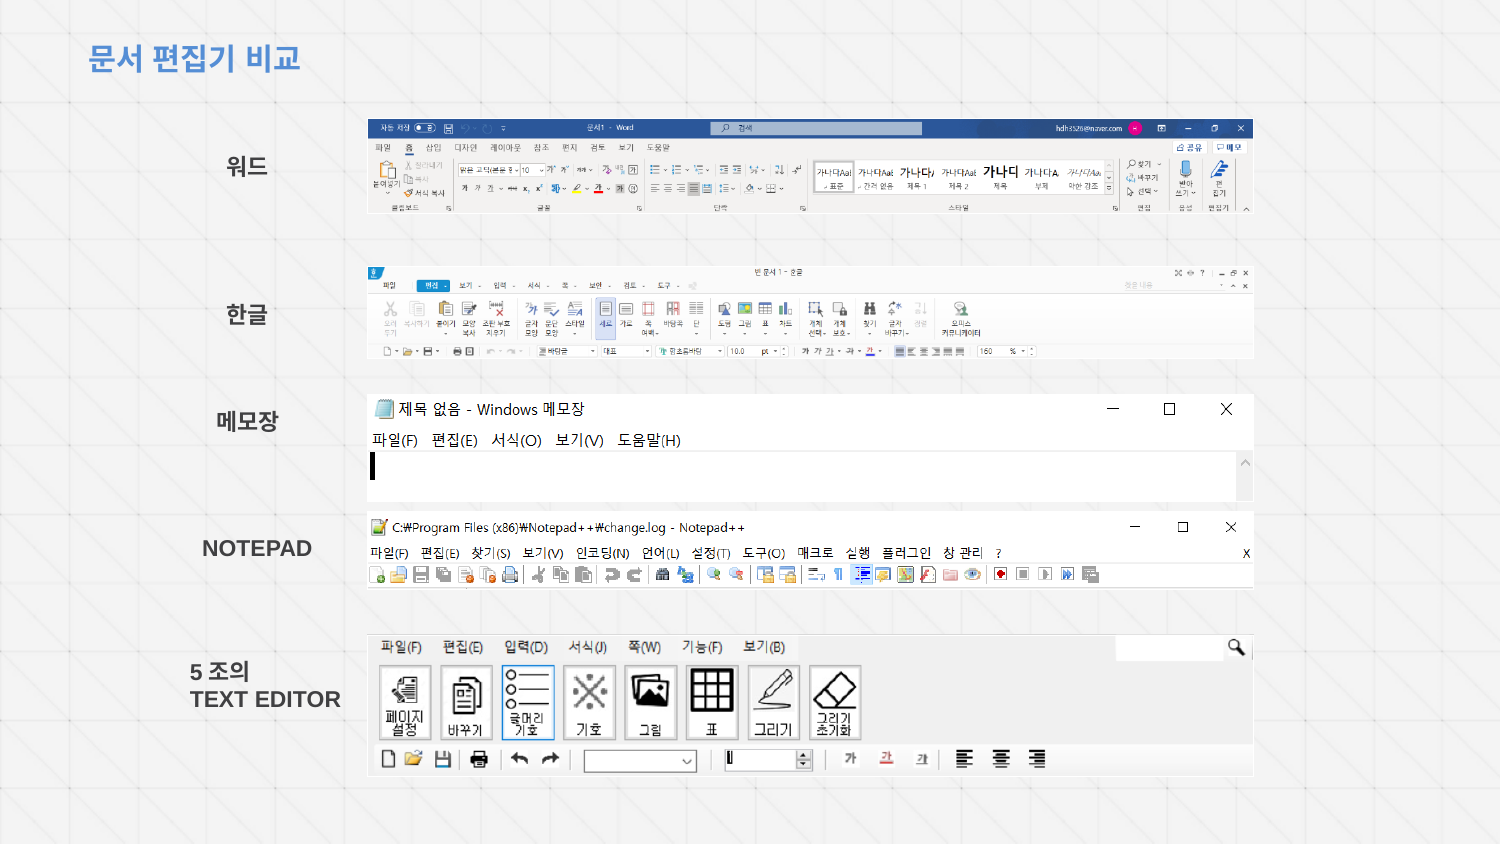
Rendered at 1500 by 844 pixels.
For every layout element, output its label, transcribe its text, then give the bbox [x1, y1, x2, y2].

picture [0, 0, 1500, 844]
text_box 5조의 TEXT EDITOR [174, 632, 355, 737]
text_box 한글 [210, 290, 297, 338]
text_box NOTEPAD [187, 523, 323, 572]
title 문서 편집기 비교 [73, 32, 655, 85]
text_box 워드 [211, 142, 298, 191]
text_box 메모장 [200, 397, 299, 446]
